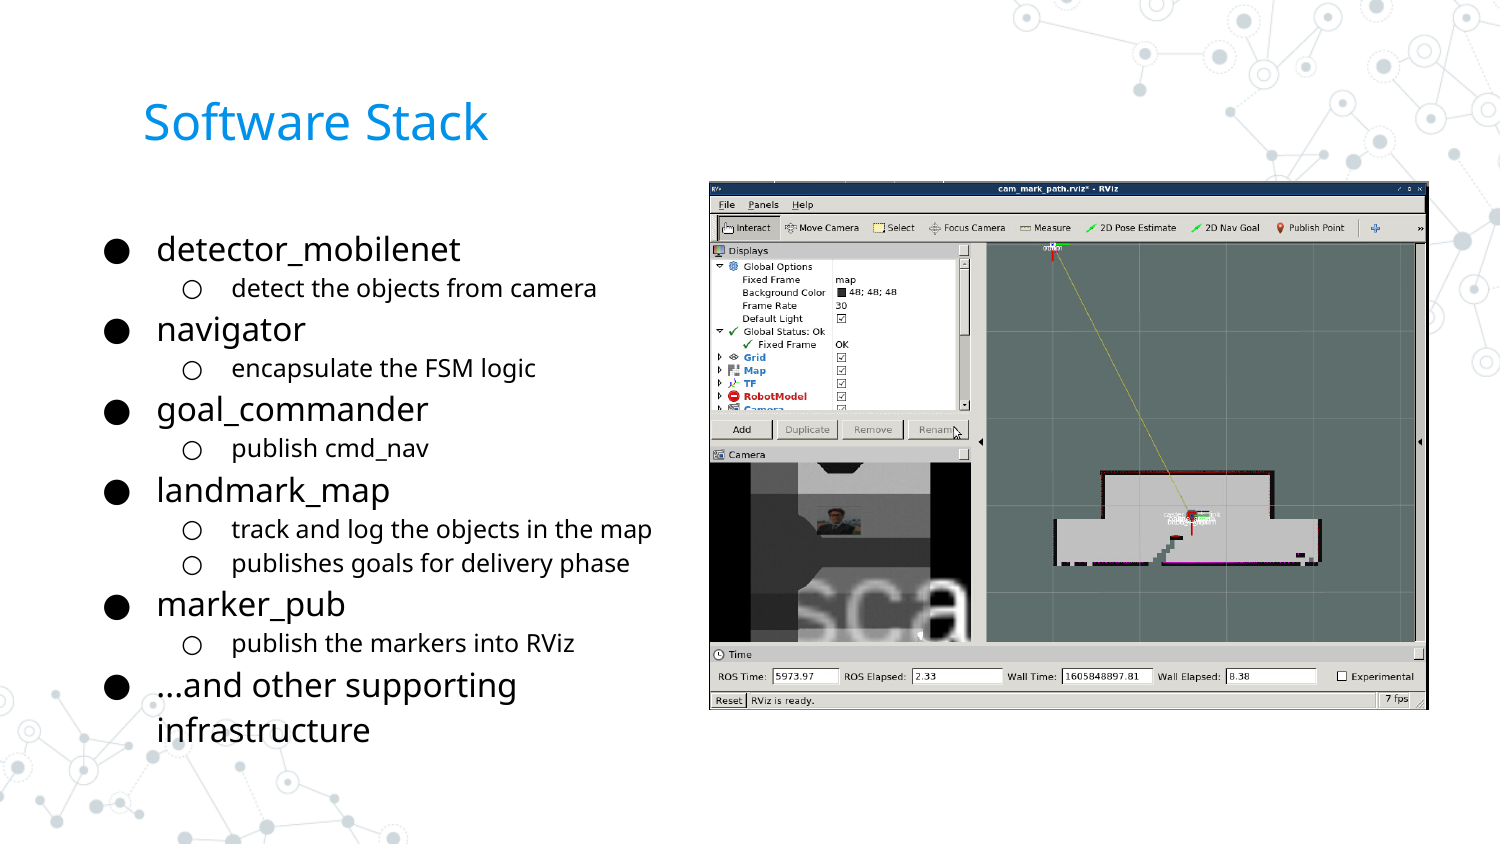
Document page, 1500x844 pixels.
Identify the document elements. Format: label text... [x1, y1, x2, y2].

text_box detector_mobilenet detect the objects from camera navigator encapsulate the FSM logic goal_commander publish cmd_nav landmark_map track and log the objects in the map publishes goals for delivery phase marker_pub publish the markers into RViz ...and other supporting infrastructure [66, 206, 704, 710]
picture [0, 0, 1500, 844]
title Software Stack [128, 50, 1372, 166]
